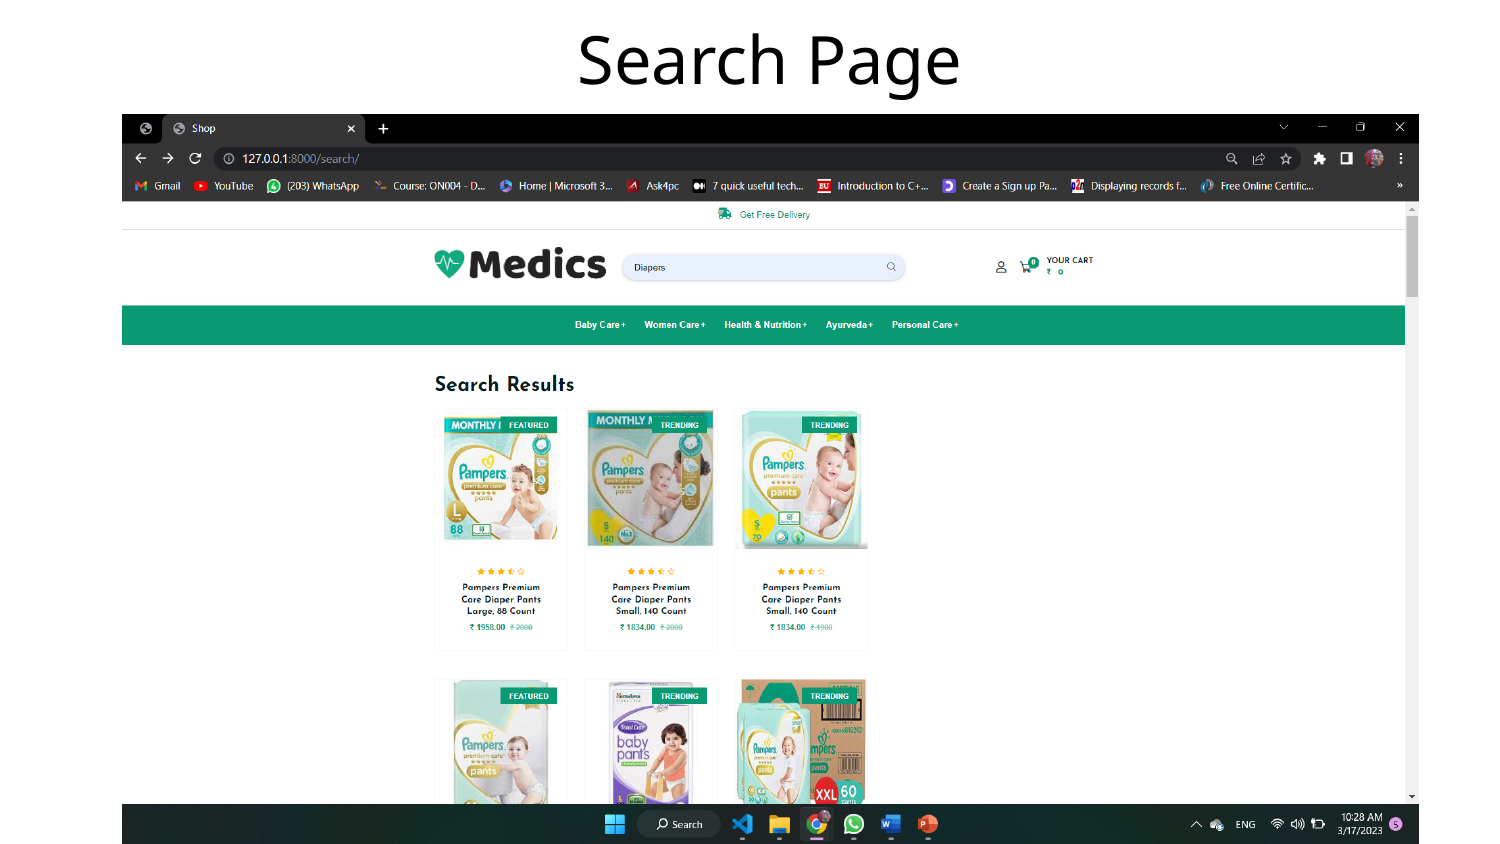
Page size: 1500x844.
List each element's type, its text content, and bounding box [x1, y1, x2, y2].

picture [121, 114, 1419, 844]
title Search Page [122, 0, 1419, 114]
